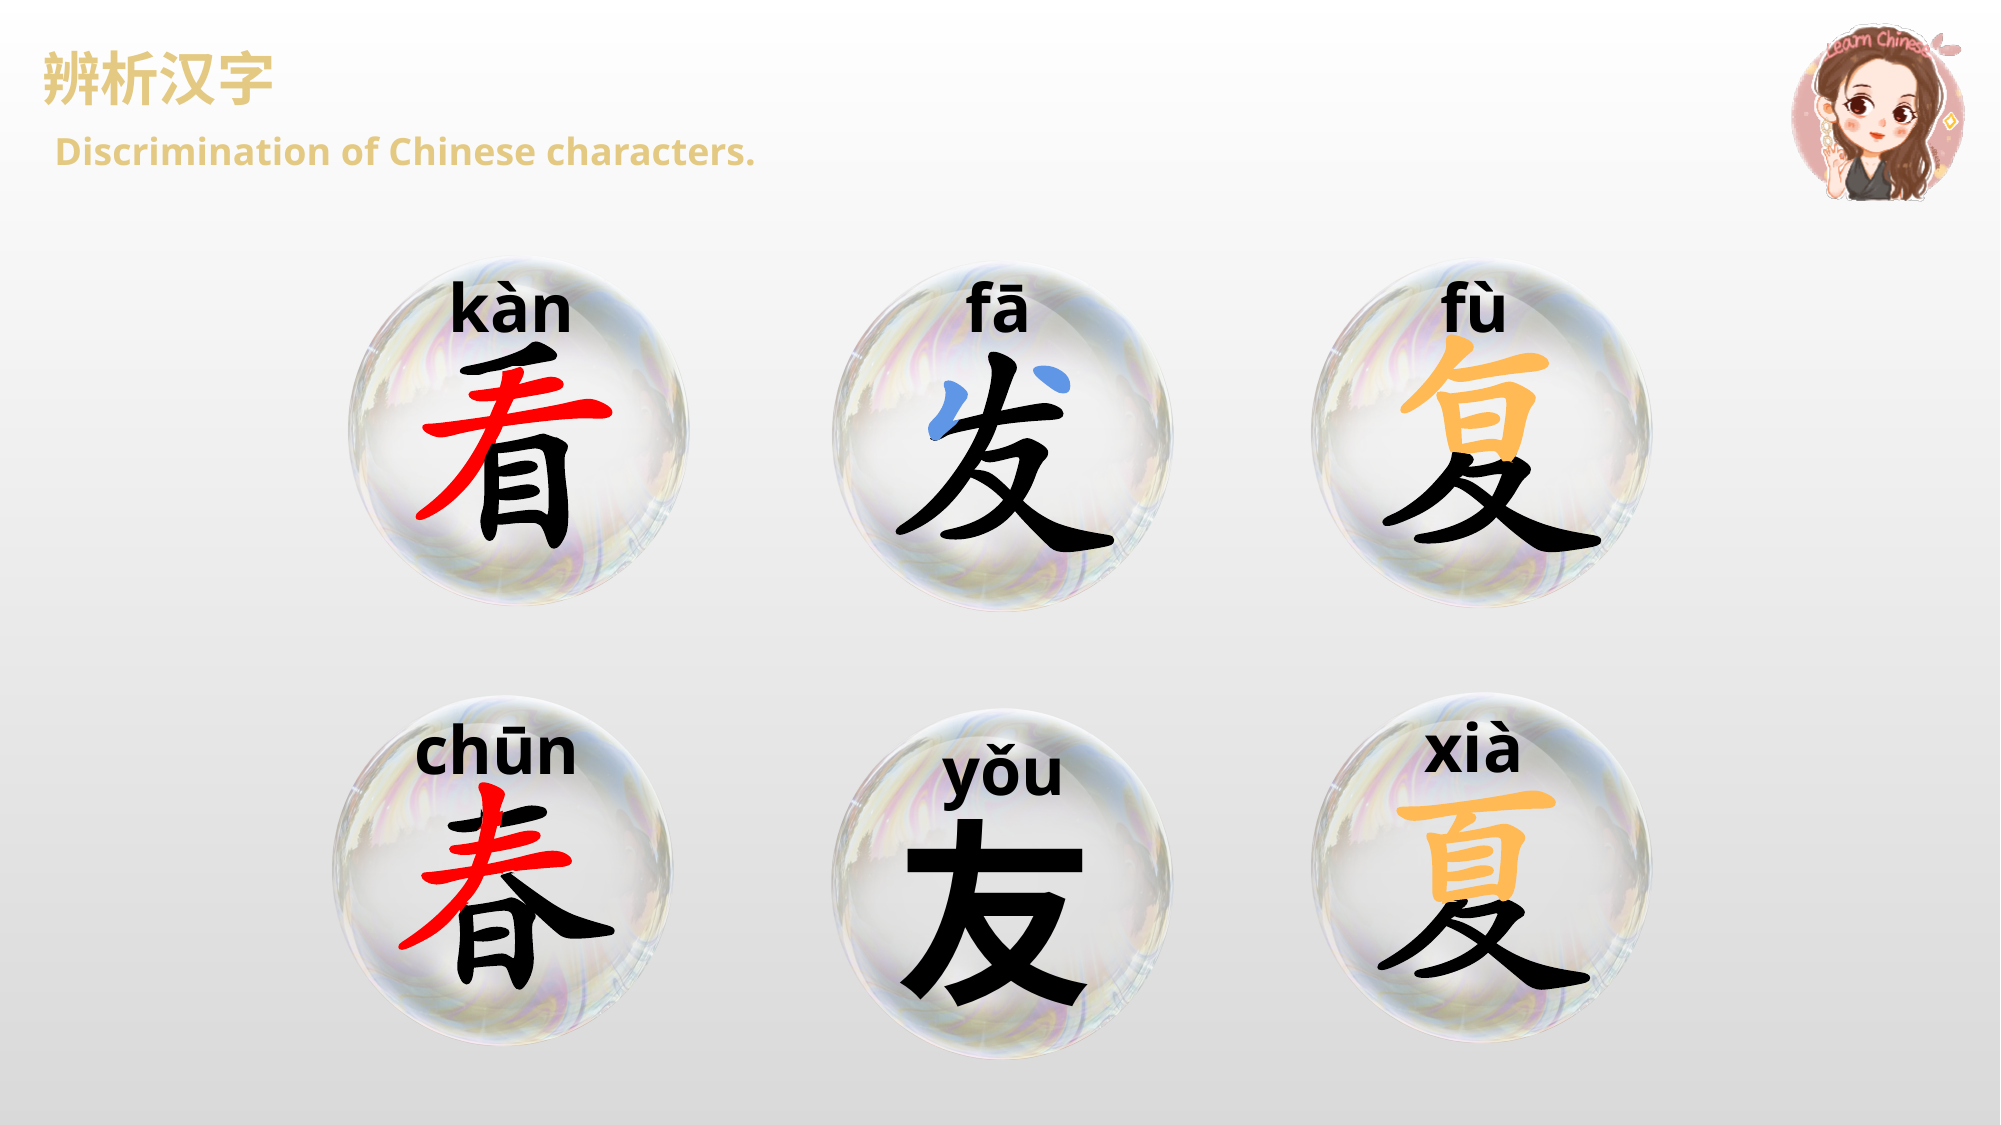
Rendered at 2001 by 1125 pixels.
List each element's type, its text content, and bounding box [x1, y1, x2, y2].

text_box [1382, 334, 1602, 553]
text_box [415, 341, 613, 549]
picture [176, 0, 1998, 1125]
text_box Discrimination of Chinese characters. [39, 120, 881, 181]
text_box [895, 351, 1115, 553]
text_box 辨析汉字 [27, 35, 291, 120]
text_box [398, 782, 615, 990]
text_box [1377, 790, 1591, 990]
